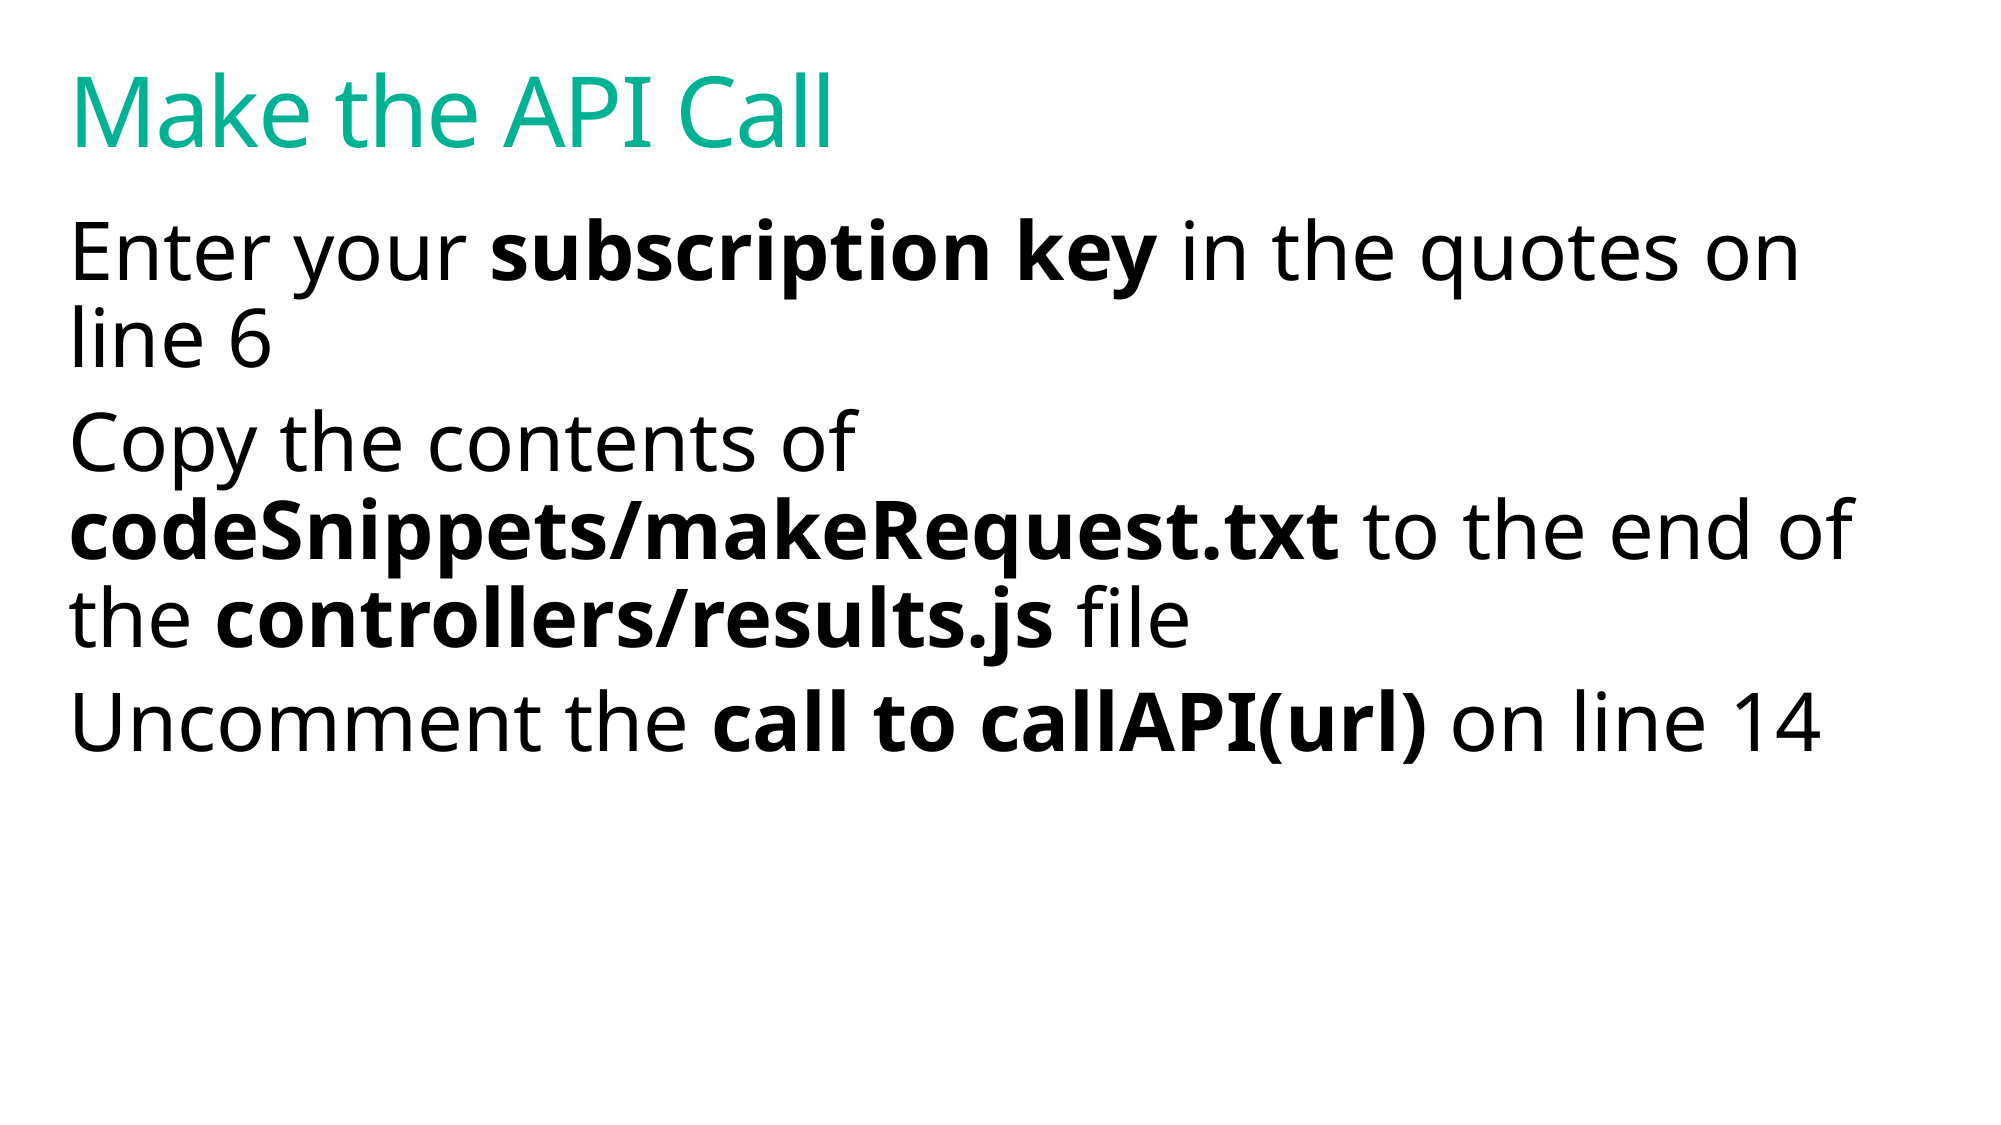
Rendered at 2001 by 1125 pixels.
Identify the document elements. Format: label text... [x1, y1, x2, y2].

title Make the API Call [44, 47, 1957, 196]
list Enter your subscription key in the quotes on line 6 Copy the contents of codeSnippets/makeRequest.txt to the end of the controllers/results.js file Uncomment the call to callAPI(url) on line 14 [44, 196, 1956, 620]
